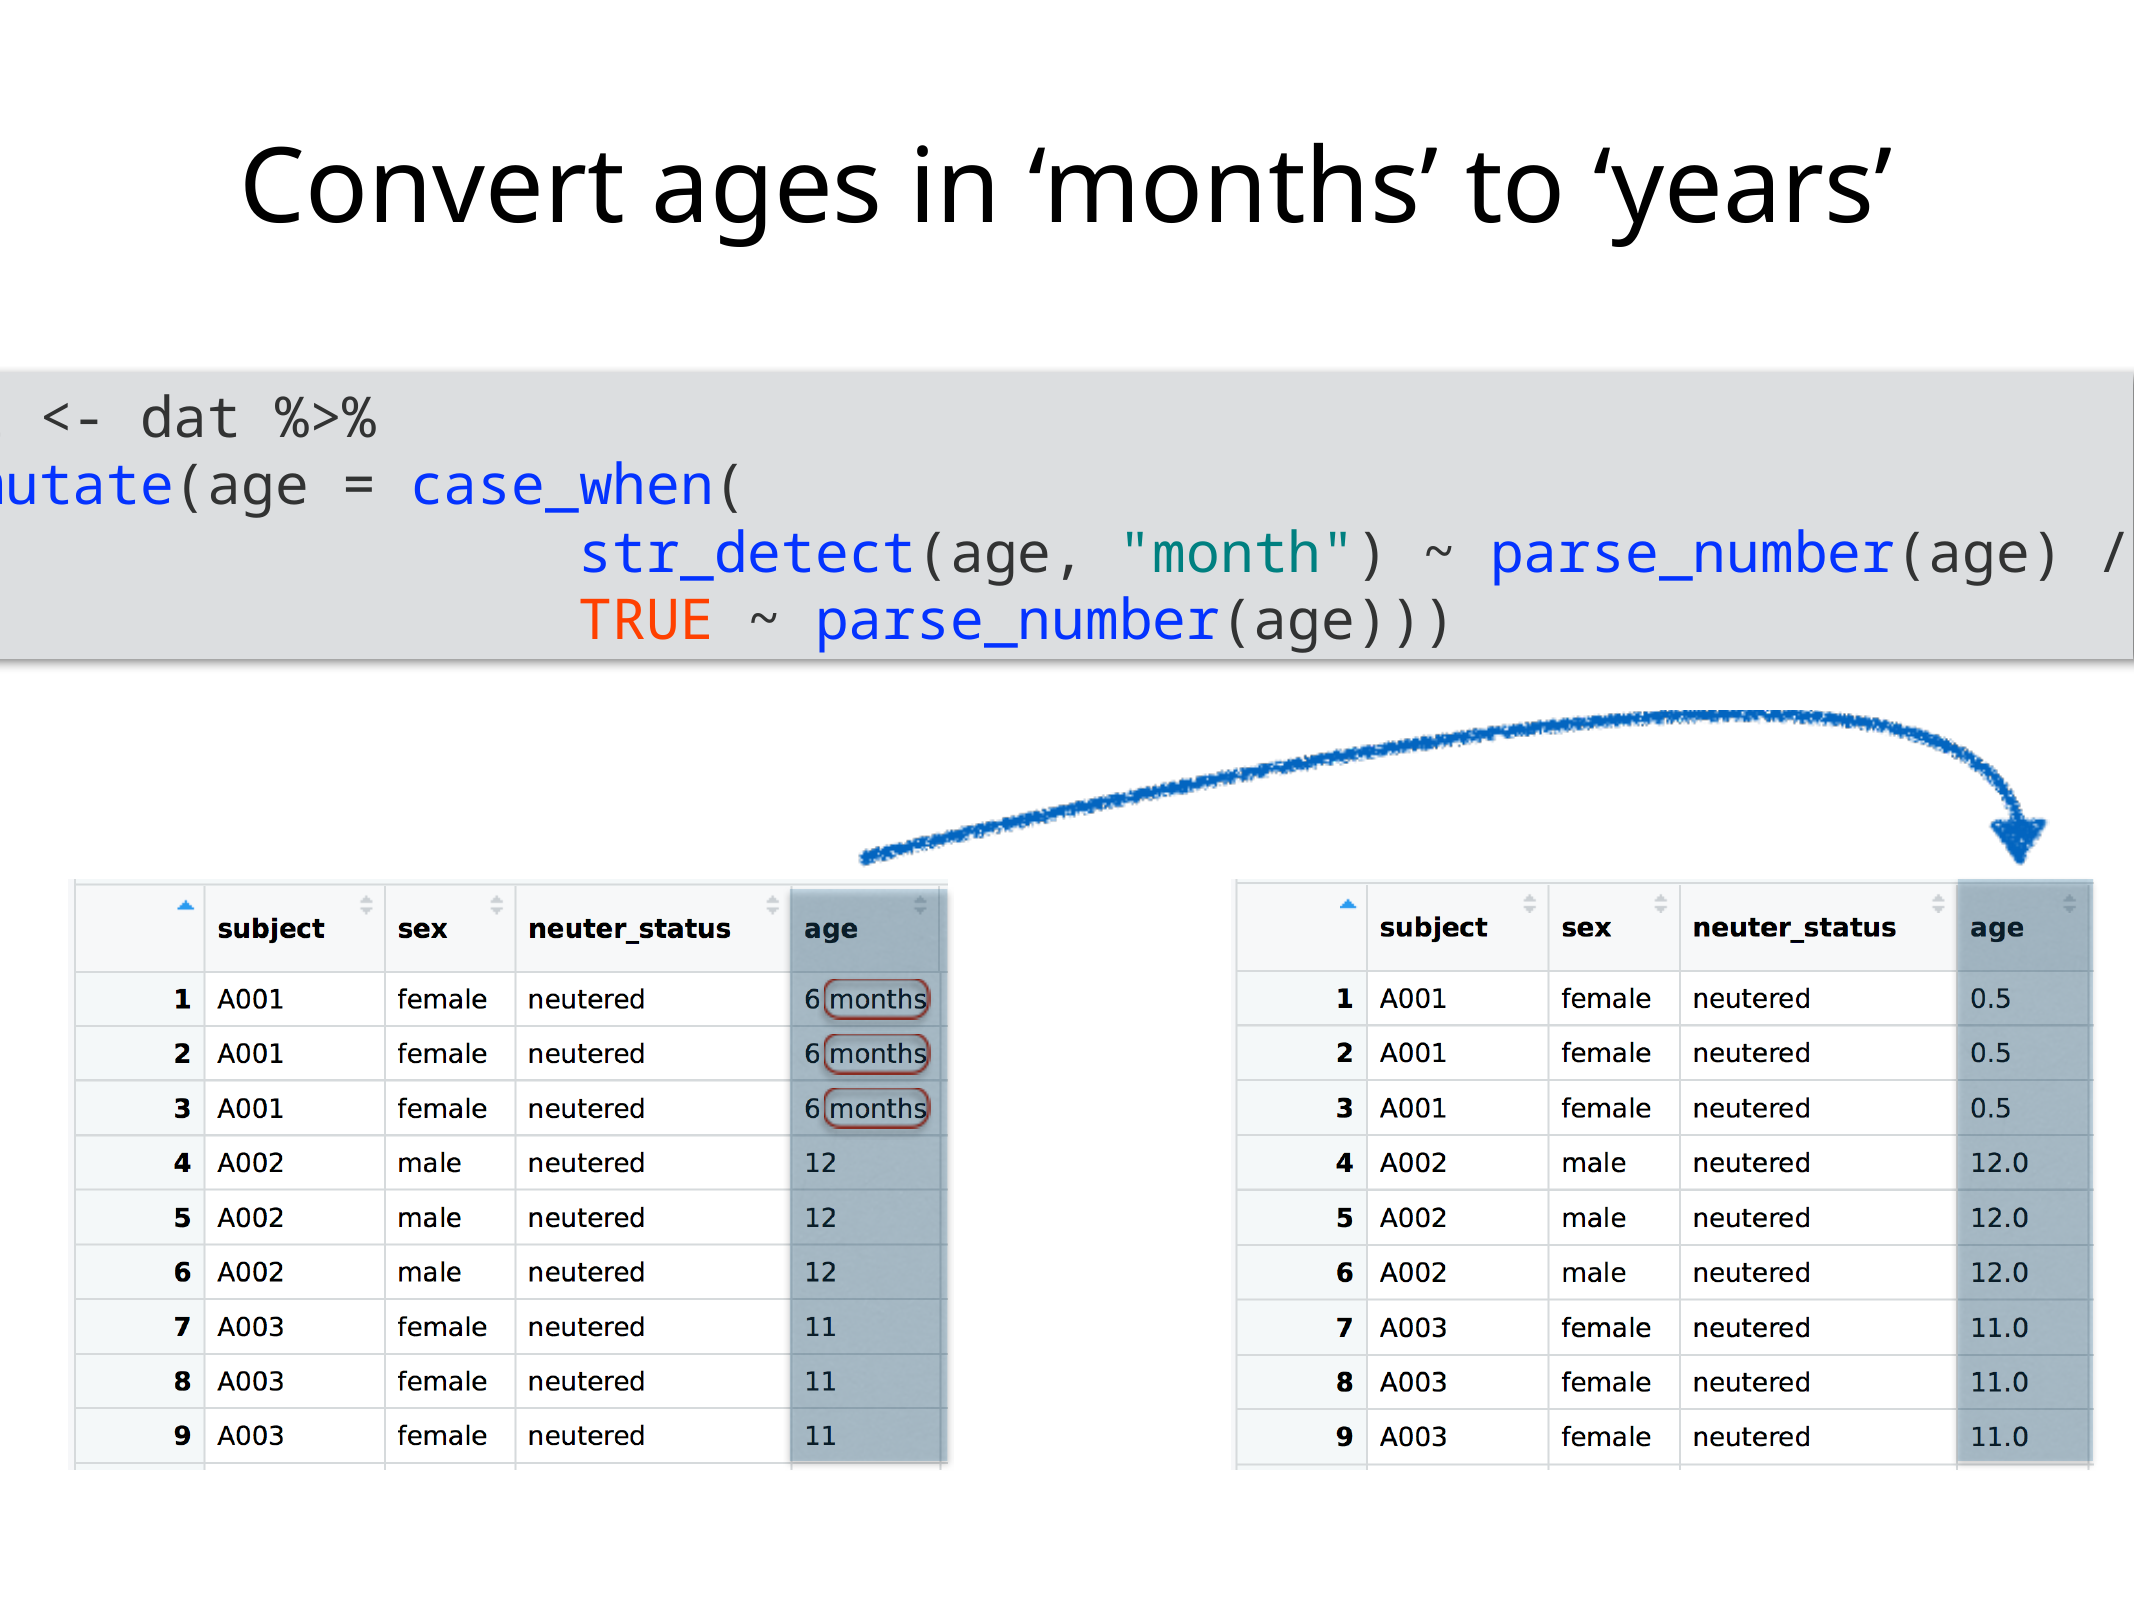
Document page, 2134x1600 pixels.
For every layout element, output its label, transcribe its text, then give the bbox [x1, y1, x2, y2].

picture [850, 710, 2050, 874]
text_box Convert ages in ‘months’ to ‘years’ [230, 109, 1903, 252]
picture [67, 879, 948, 1470]
text_box dat <- dat %>% mutate(age = case_when( str_detect(age, "month") ~ parse_number(age) / 12, TRUE ~ parse_number(age))) [0, 372, 2134, 659]
picture [1231, 879, 2094, 1470]
